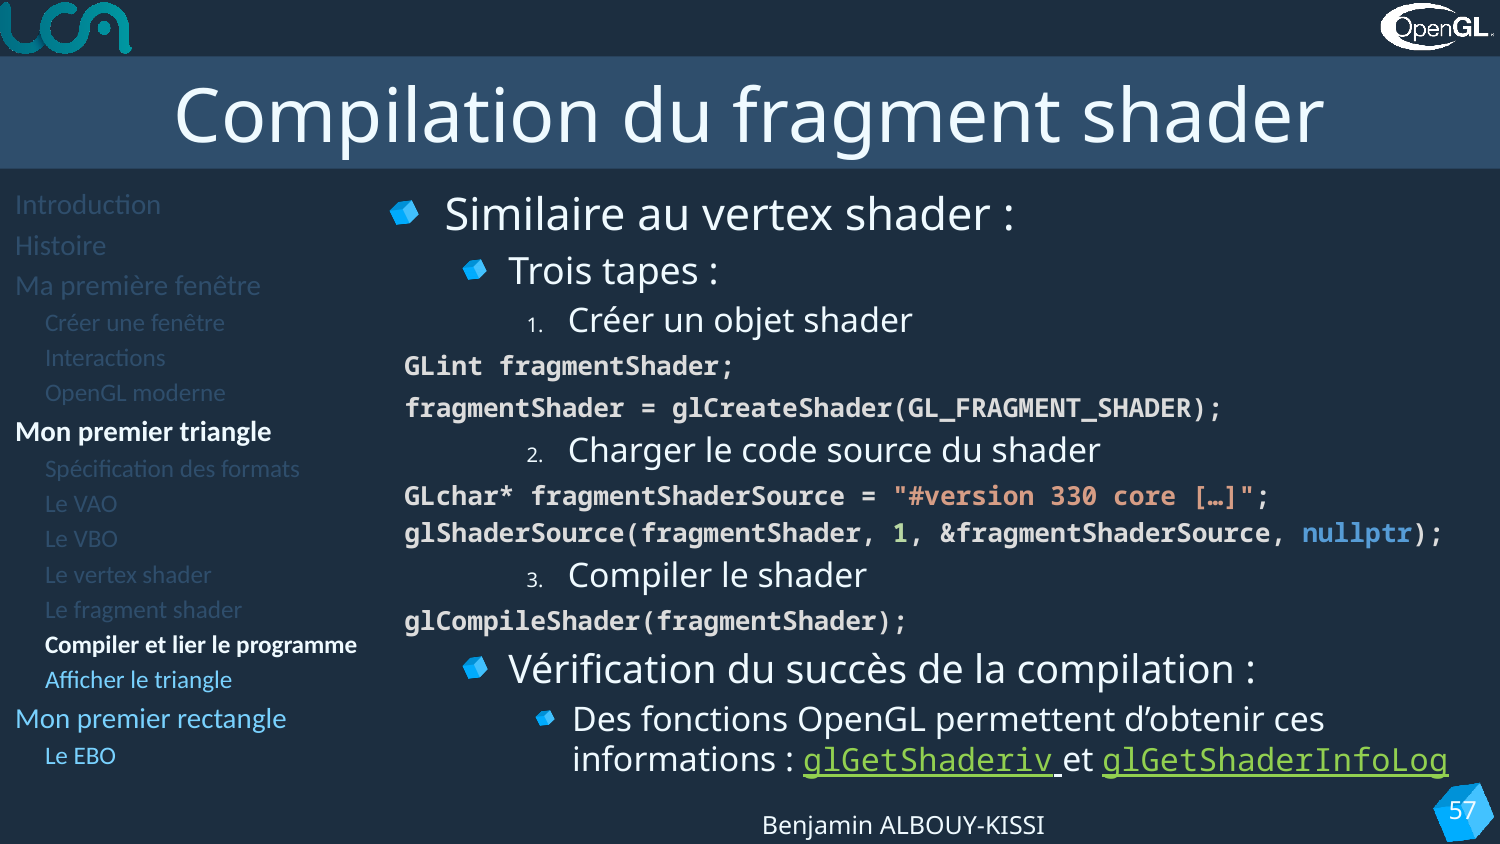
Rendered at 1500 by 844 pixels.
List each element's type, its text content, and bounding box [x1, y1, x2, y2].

picture [389, 200, 400, 209]
picture [475, 259, 487, 280]
picture [462, 656, 471, 664]
picture [1476, 782, 1494, 789]
picture [404, 200, 419, 225]
footer Benjamin ALBOUY-KISSI [374, 806, 1433, 844]
picture [546, 710, 555, 726]
picture [462, 670, 467, 679]
picture [1465, 835, 1494, 842]
slide_number 57 [1432, 789, 1494, 835]
picture [1433, 835, 1445, 842]
picture [1374, 0, 1500, 53]
list Similaire au vertex shader : Trois tapes : Créer un objet shader GLint fragmentShader; fragmentShader = glCreateShader(GL_FRAGMENT_SHADER); Charger le code source du shader GLchar* fragmentShaderSource = "#version 330 core […]"; glShaderSource(fragmentShader, 1, &fragmentShaderSource, nullptr); Compiler le shader glCompileShader(fragmentShader); Vérification du succès de la compilation : Des fonctions OpenGL permettent d’obtenir ces informations : glGetShaderiv et glGetShaderInfoLog [375, 178, 1475, 806]
title Compilation du fragment shader [24, 56, 1475, 169]
picture [389, 214, 395, 225]
list Introduction Histoire Ma première fenêtre Créer une fenêtre Interactions OpenGL moderne Mon premier triangle Spécification des formats Le VAO Le VBO Le vertex shader Le fragment shader Compiler et lier le programme Afficher le triangle Mon premier rectangle Le EBO [0, 178, 375, 807]
picture [476, 656, 488, 679]
picture [462, 259, 469, 266]
picture [0, 2, 132, 54]
